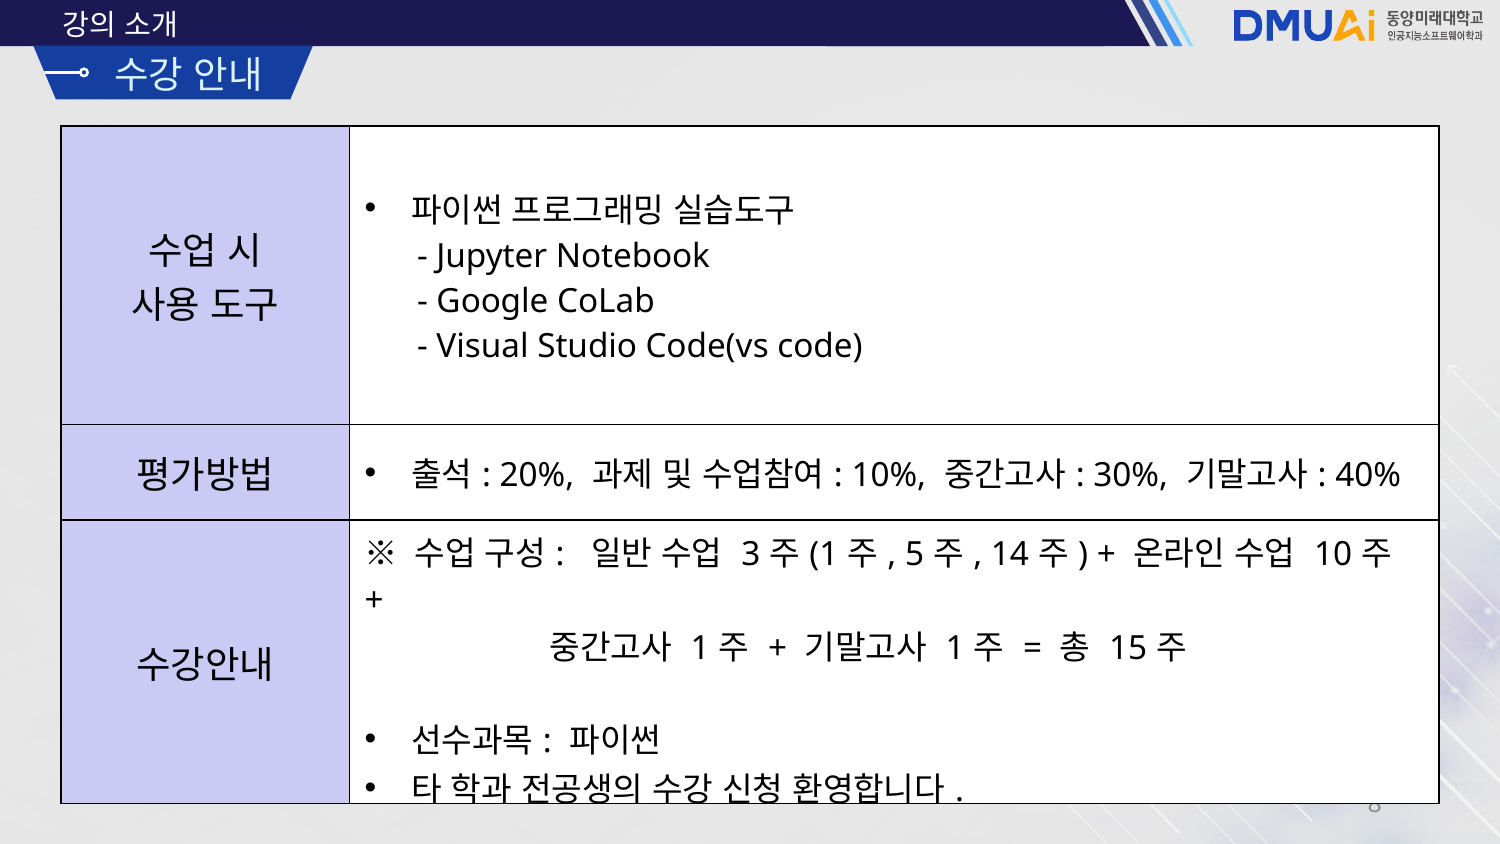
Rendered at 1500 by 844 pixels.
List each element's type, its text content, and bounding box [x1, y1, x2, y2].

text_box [32, 43, 314, 105]
table_cell 수강안내 [62, 521, 349, 803]
table_header 수업 시 사용 도구 [62, 127, 349, 424]
picture [0, 0, 1500, 844]
table_cell 출석: 20%, 과제 및 수업참여: 10%, 중간고사: 30%, 기말고사: 40% [350, 425, 1438, 519]
table_header 파이썬 프로그래밍 실습도구 - Jupyter Notebook - Google CoLab - Visual Studio Code(vs code) [350, 127, 1438, 424]
table_cell 평가방법 [62, 425, 349, 519]
table_cell ※ 수업 구성: 일반 수업 3주(1주, 5주, 14주) + 온라인 수업 10주 + 중간고사 1주 + 기말고사 1주 = 총 15주 선수과목: 파이썬 타 학과 전공생의 수강 신청 환영합니다. [350, 521, 1438, 803]
